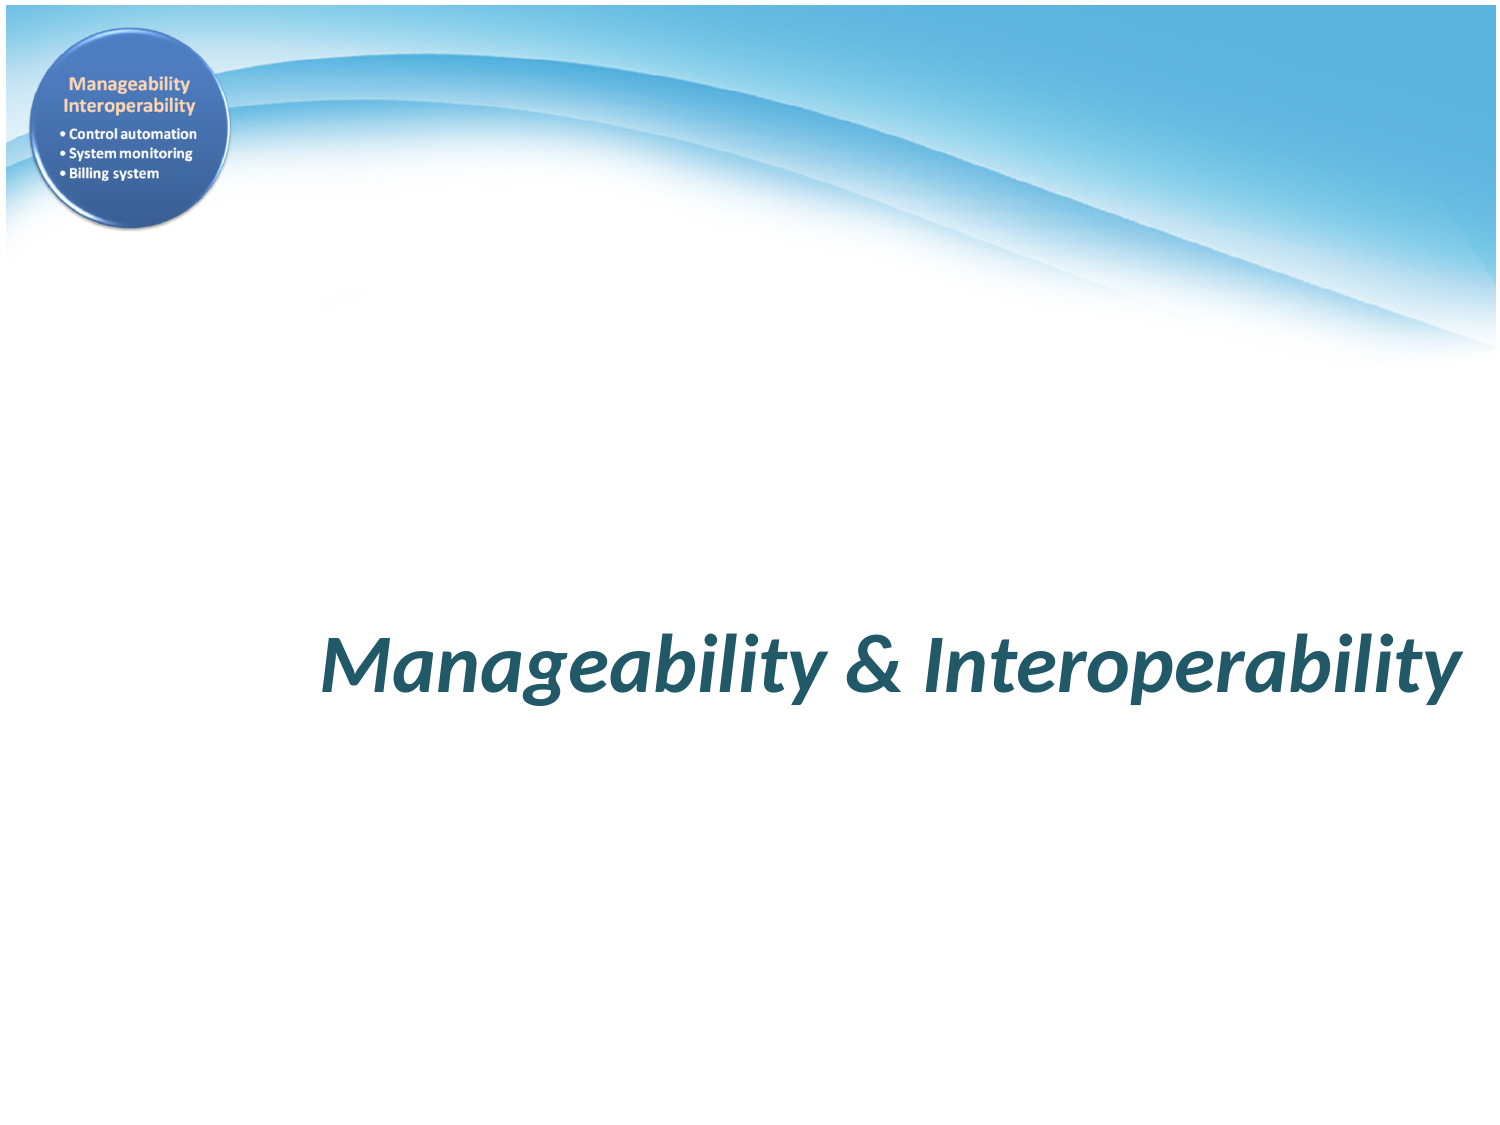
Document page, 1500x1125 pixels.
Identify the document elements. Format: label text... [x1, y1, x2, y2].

title Manageability & Interoperability [127, 587, 1478, 730]
picture [0, 0, 1500, 1125]
